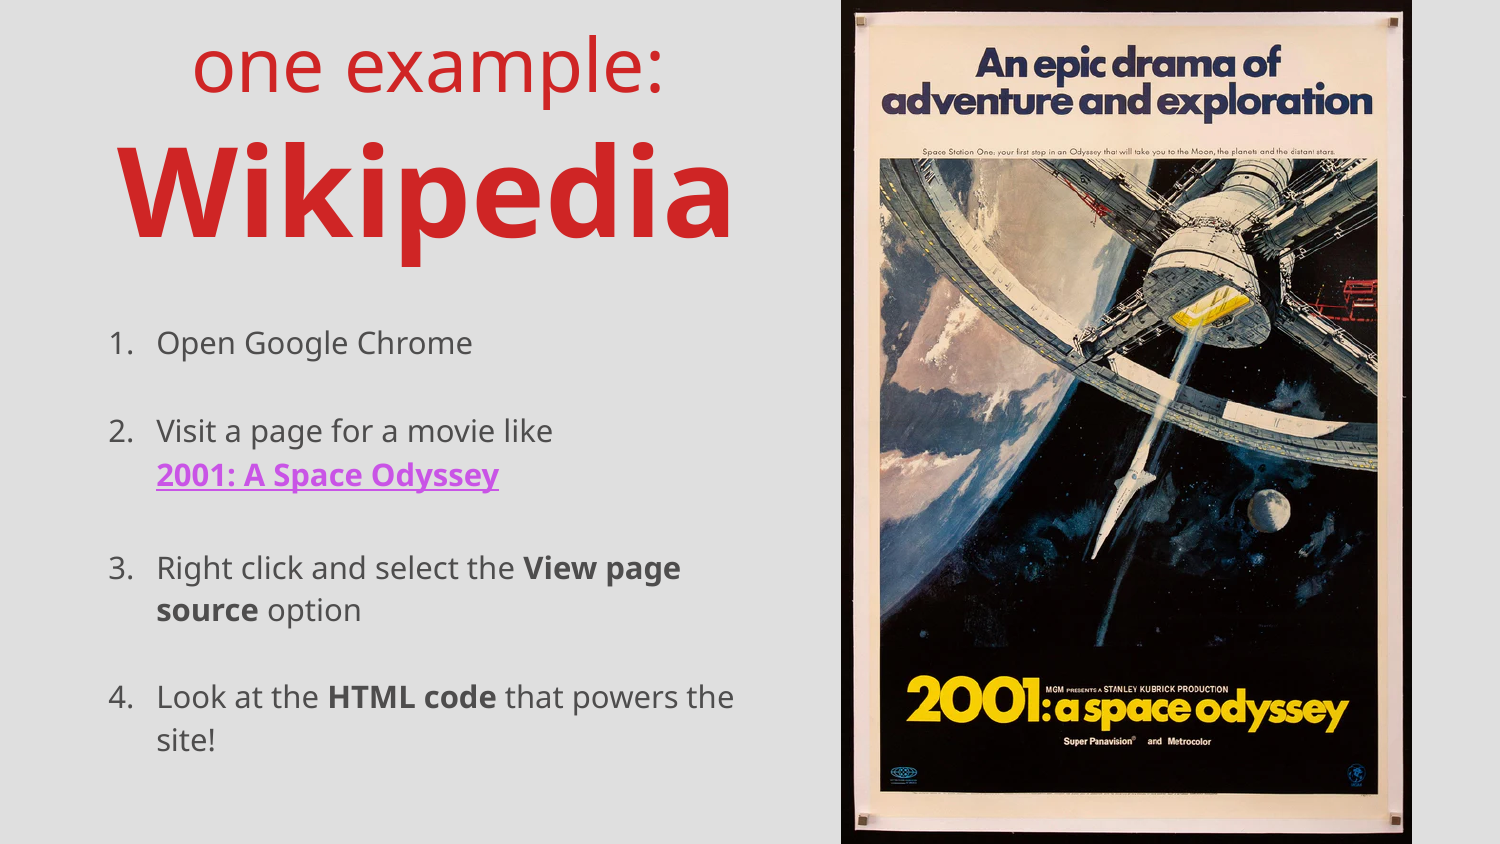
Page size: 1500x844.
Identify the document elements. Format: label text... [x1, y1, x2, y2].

list Open Google Chrome Visit a page for a movie like 2001: A Space Odyssey Right click and select the View page source option Look at the HTML code that powers the site! [74, 302, 783, 773]
title one example: Wikipedia [74, 0, 783, 302]
picture [841, 0, 1412, 844]
